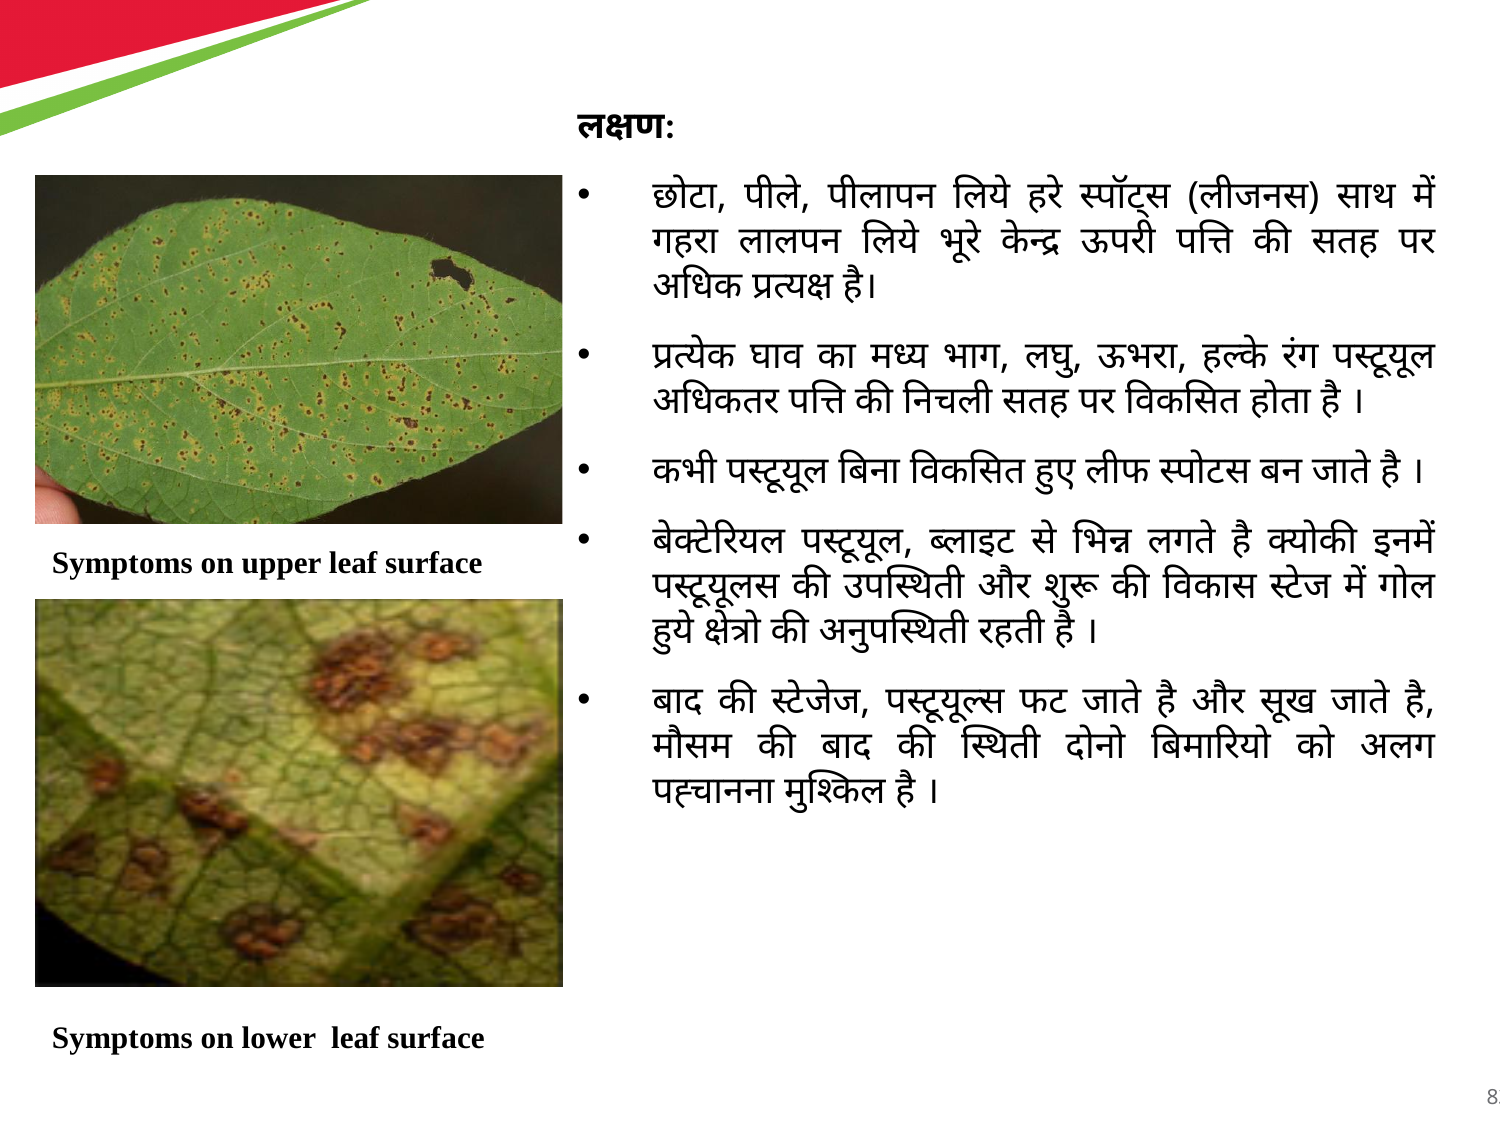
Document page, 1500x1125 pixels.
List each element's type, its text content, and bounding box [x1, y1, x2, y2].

picture [0, 0, 373, 136]
text_box लक्षण: छोटा, पीले, पीलापन लिये हरे स्पॉट्स (लीजनस) साथ में गहरा लालपन लिये भूरे केन्द्र ऊपरी पत्ति की सतह पर अधिक प्रत्यक्ष है। प्रत्येक घाव का मध्य भाग, लघु, ऊभरा, हल्के रंग पस्टूयूल अधिकतर पत्ति की निचली सतह पर विकसित होता है । कभी पस्टूयूल बिना विकसित हुए लीफ स्पोटस बन जाते है । बेक्टेरियल पस्टूयूल, ब्लाइट से भिन्न लगते है क्योकी इनमें पस्टूयूलस की उपस्थिती और शुरू की विकास स्टेज में गोल हुये क्षेत्रो की अनुपस्थिती रहती है । बाद की स्टेजेज, पस्टूयूल्स फट जाते है और सूख जाते है, मौसम की बाद की स्थिती दोनो बिमारियो को अलग पह्चानना मुश्किल है । [562, 93, 1450, 819]
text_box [34, 174, 563, 1064]
